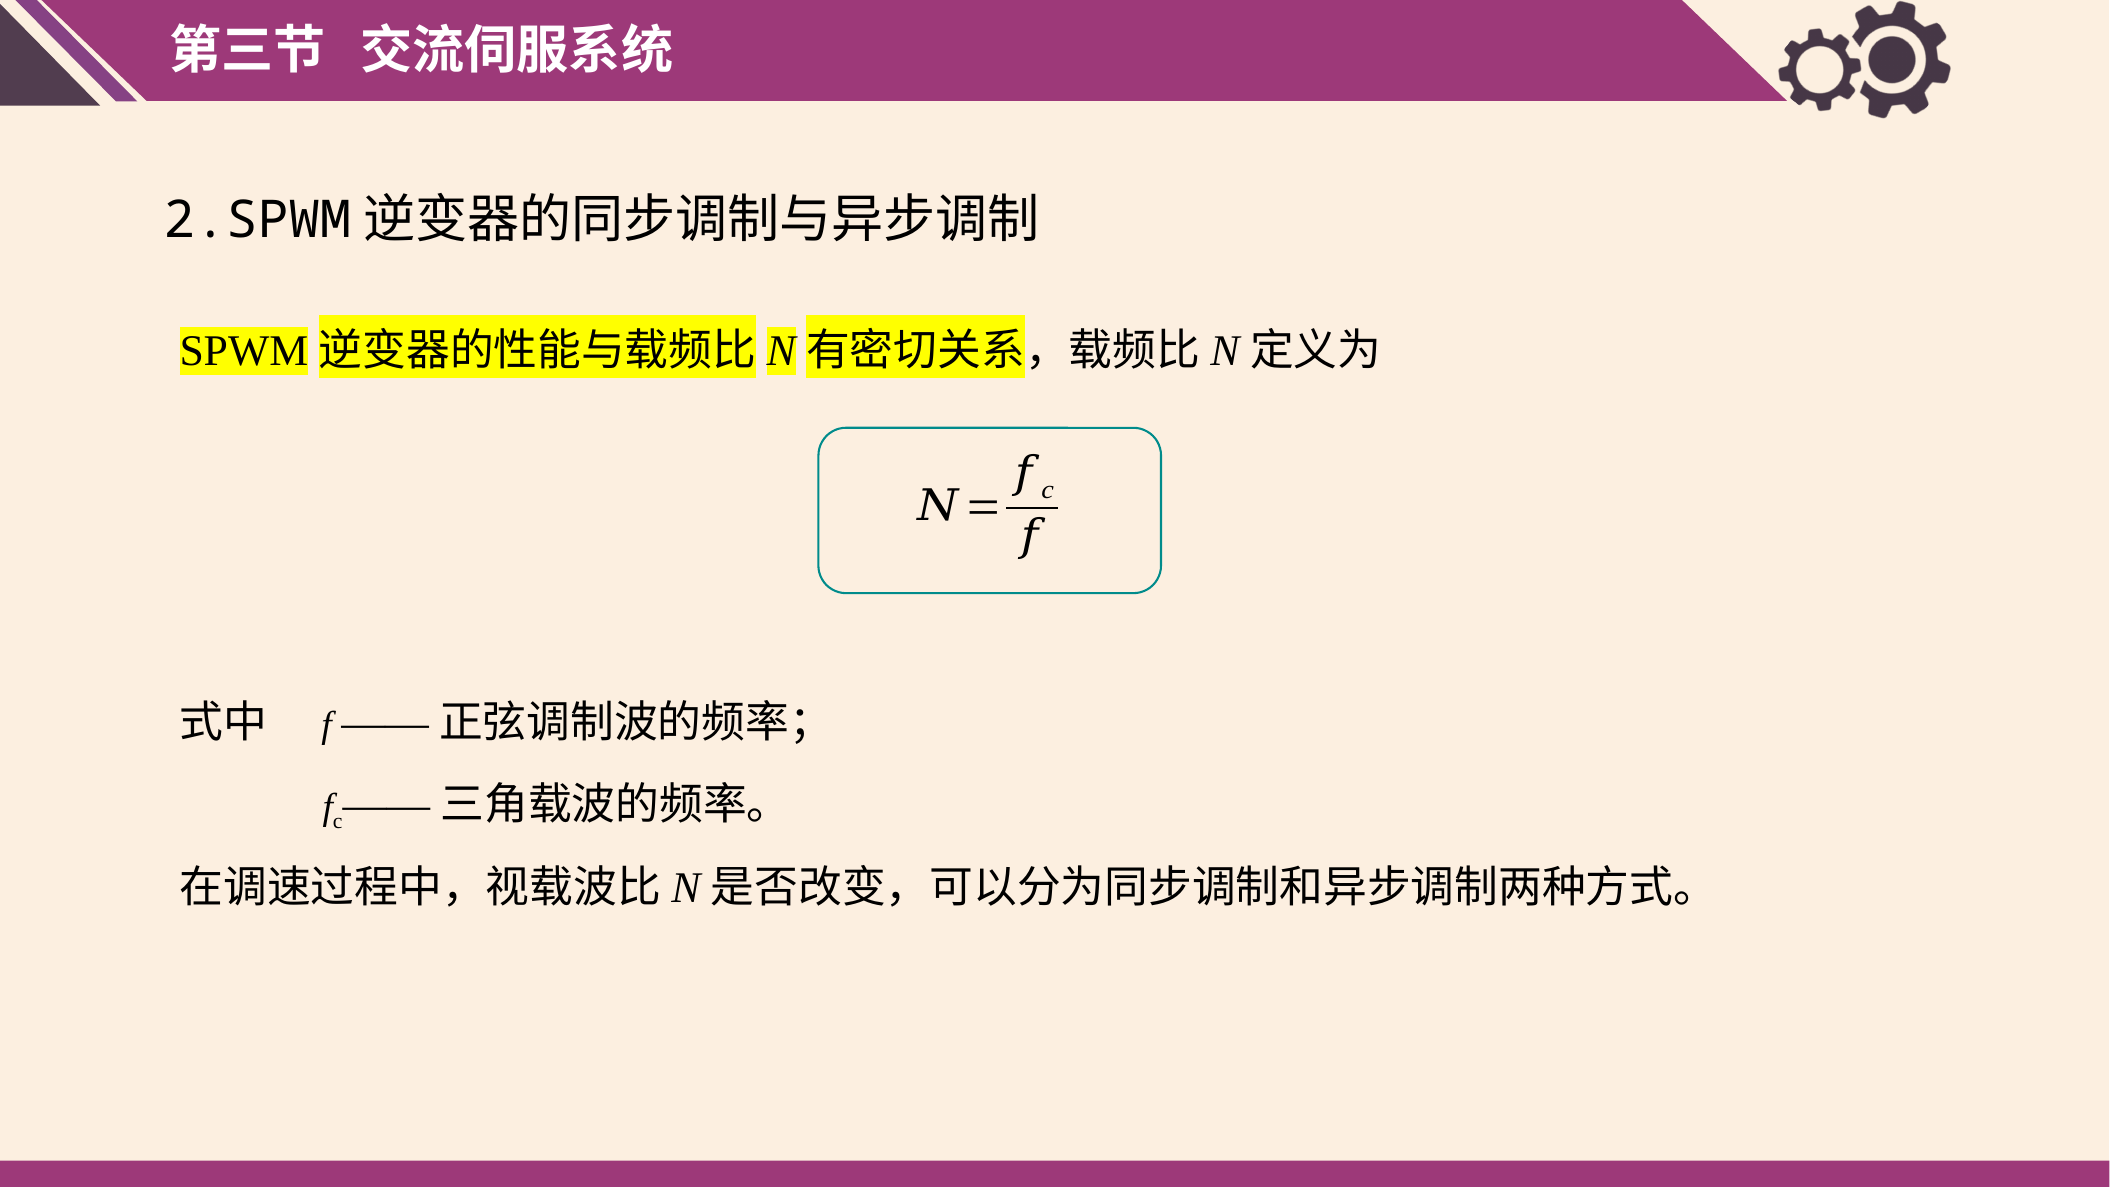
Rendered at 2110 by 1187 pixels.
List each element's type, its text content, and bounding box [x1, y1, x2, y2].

picture [1793, 0, 1942, 139]
text_box [817, 426, 1163, 595]
text_box 2.SPWM逆变器的同步调制与异步调制 [147, 146, 1622, 257]
text_box [13, 0, 140, 103]
text_box 式中 f ——正弦调制波的频率； fc——三角载波的频率。 在调速过程中，视载波比N是否改变，可以分为同步调制和异步调制两种方式。 [76, 660, 1735, 920]
text_box [0, 2, 103, 107]
text_box 第三节 交流伺服系统 [153, 8, 1460, 87]
text_box [0, 1160, 2110, 1187]
text_box [40, 0, 1790, 103]
text_box SPWM逆变器的性能与载频比N有密切关系，载频比N定义为 [76, 287, 1735, 383]
